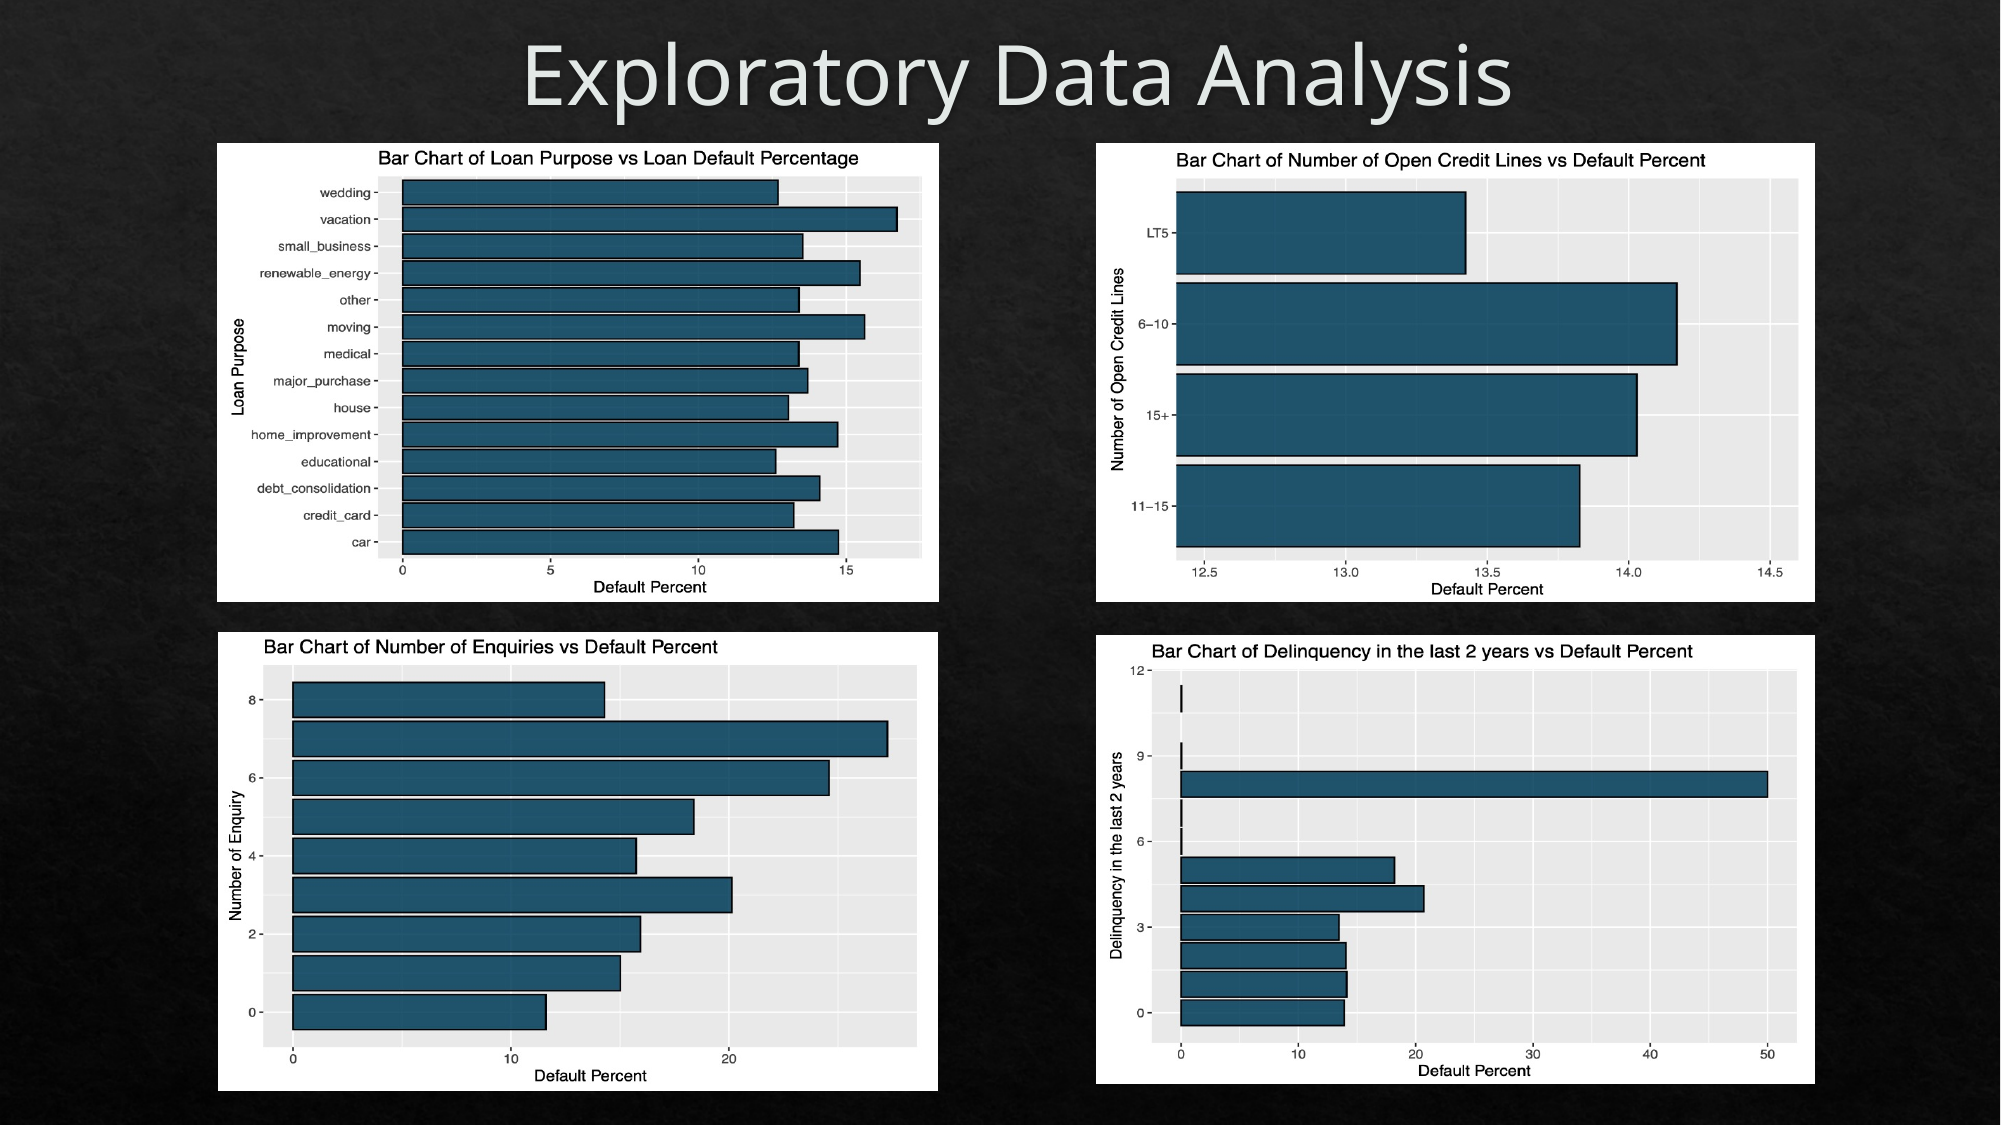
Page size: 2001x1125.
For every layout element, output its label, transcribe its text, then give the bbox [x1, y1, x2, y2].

picture [0, 0, 2001, 1125]
title Exploratory Data Analysis [167, 0, 1868, 176]
